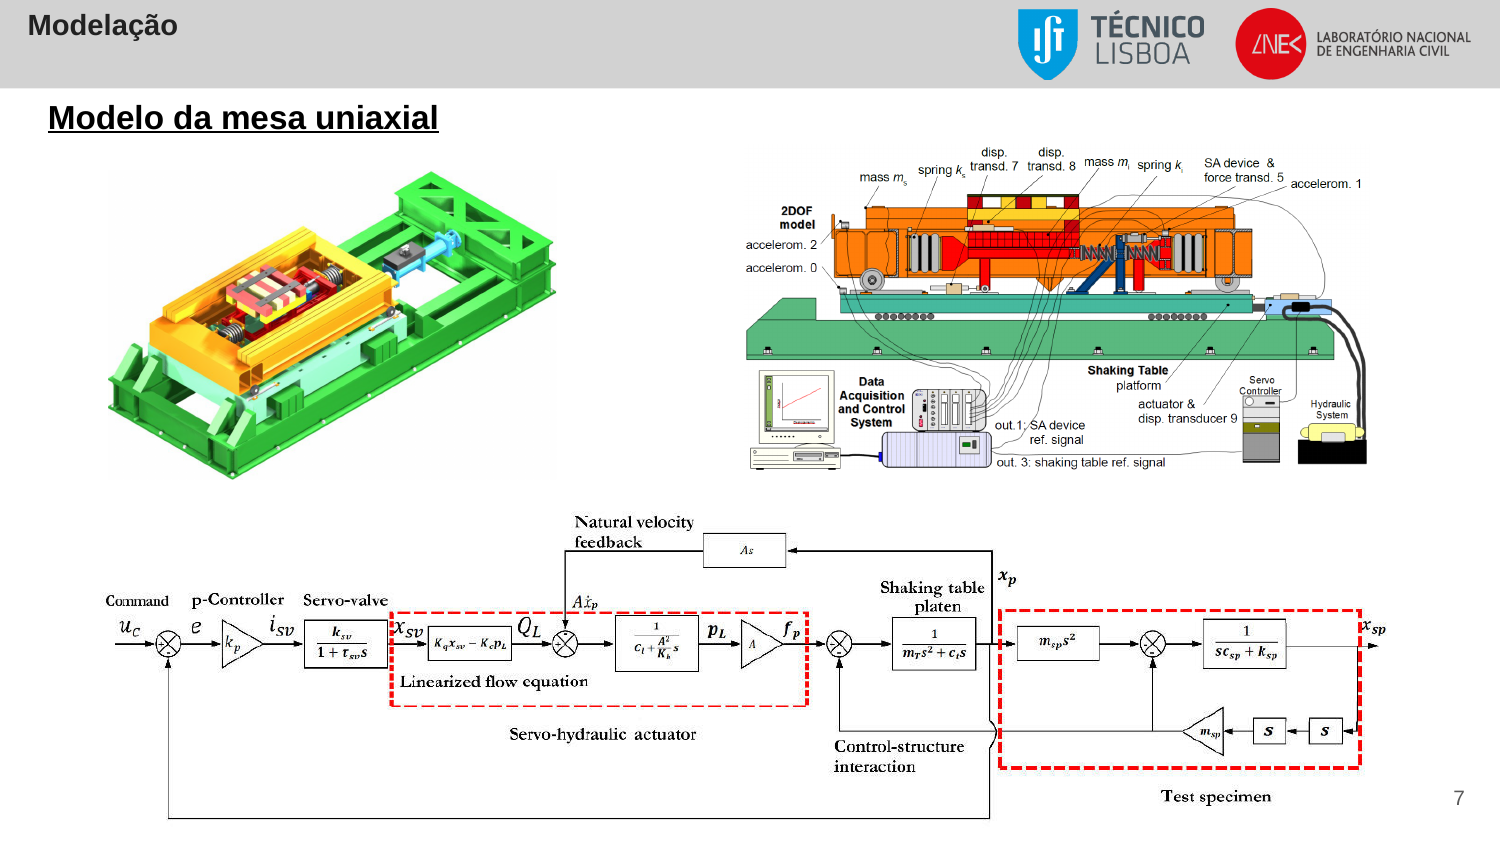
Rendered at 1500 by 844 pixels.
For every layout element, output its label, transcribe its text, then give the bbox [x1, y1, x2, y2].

slide_number 7 [1395, 764, 1480, 830]
picture [1017, 8, 1207, 80]
text_box Modelação [12, 0, 655, 57]
picture [108, 170, 557, 480]
picture [1054, 29, 1063, 50]
text_box [0, 0, 1500, 91]
picture [99, 505, 1391, 836]
text_box Modelo da mesa uniaxial [0, 88, 557, 144]
picture [1045, 17, 1050, 62]
picture [1235, 8, 1471, 80]
picture [744, 143, 1370, 471]
picture [1035, 29, 1039, 50]
